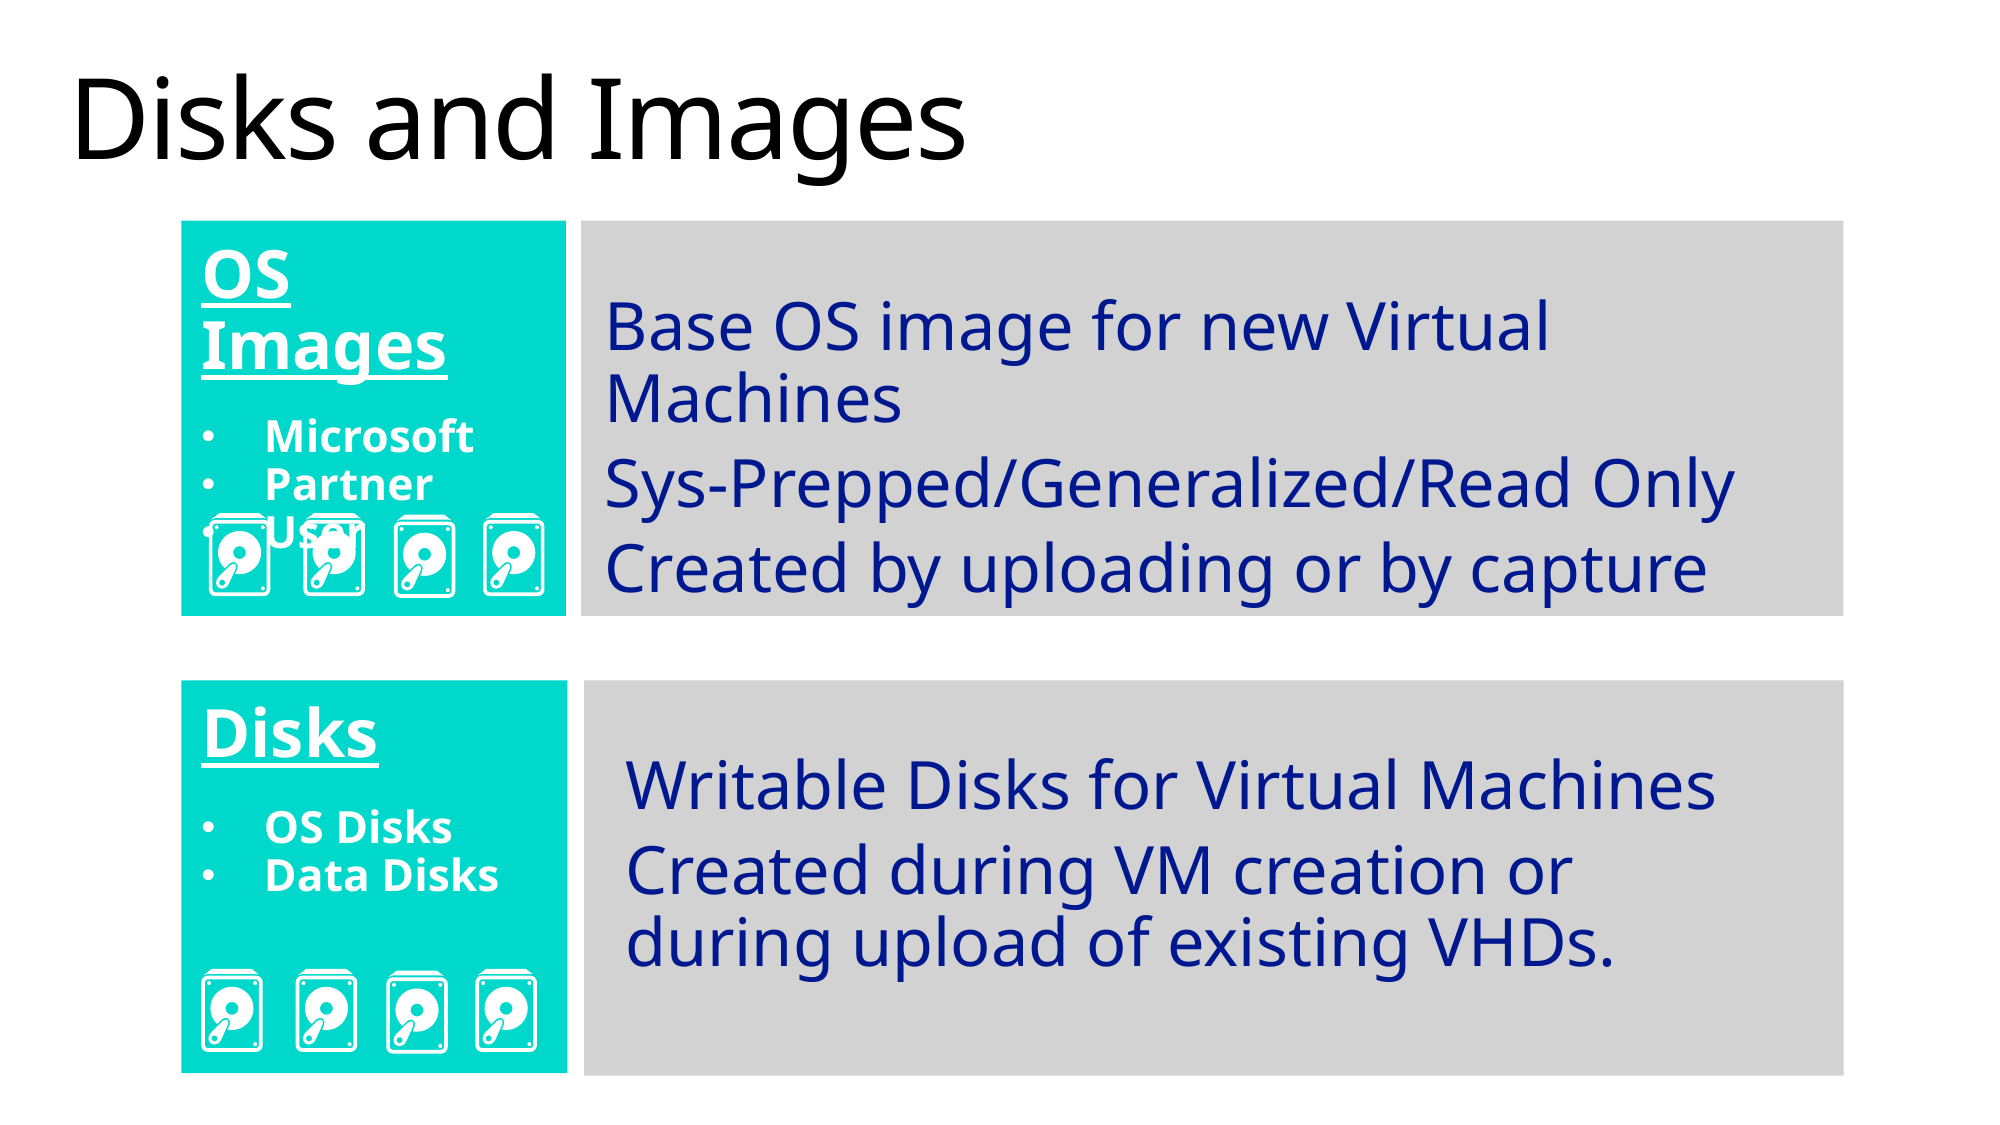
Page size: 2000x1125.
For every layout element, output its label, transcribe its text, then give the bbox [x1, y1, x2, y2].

text_box [583, 680, 1844, 1076]
title Disks and Images [44, 47, 1956, 196]
text_box Writable Disks for Virtual Machines Created during VM creation or during upload of existing VHDs. [625, 751, 1739, 1067]
text_box Base OS image for new Virtual Machines Sys-Prepped/Generalized/Read Only Created by uploading or by capture [604, 293, 1823, 608]
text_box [181, 220, 567, 617]
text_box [181, 680, 568, 1074]
text_box [580, 220, 1844, 617]
